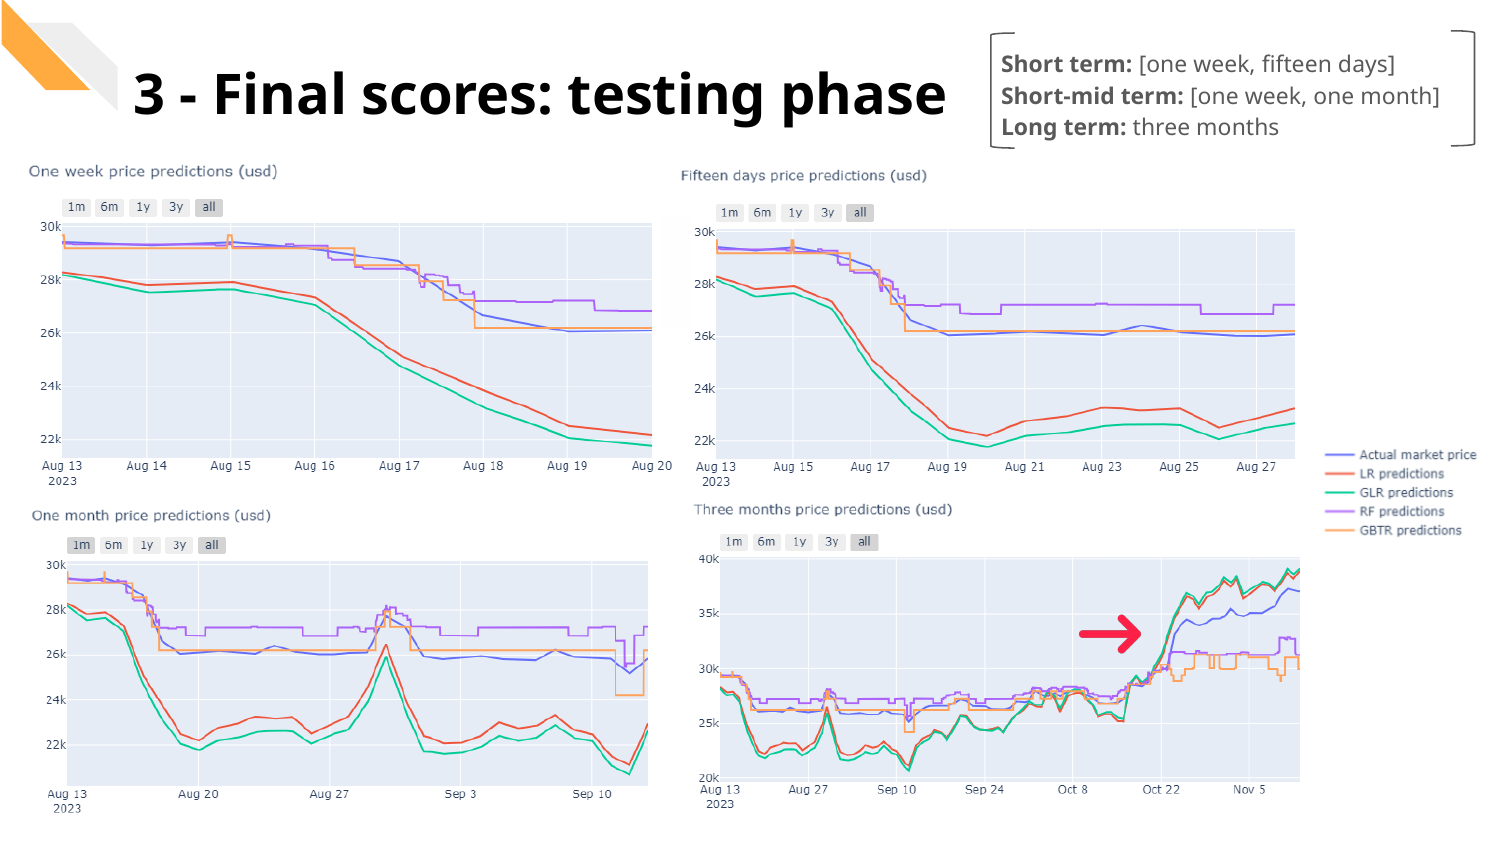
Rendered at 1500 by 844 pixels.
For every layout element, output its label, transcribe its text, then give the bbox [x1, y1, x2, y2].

picture [1318, 446, 1485, 554]
list Short term: [one week, fifteen days] Short-mid term: [one week, one month] Long term: three months [986, 30, 1497, 181]
title 3 - Final scores: testing phase [118, 43, 986, 127]
picture [24, 128, 1309, 820]
text_box [1450, 30, 1475, 146]
text_box [990, 33, 1015, 127]
